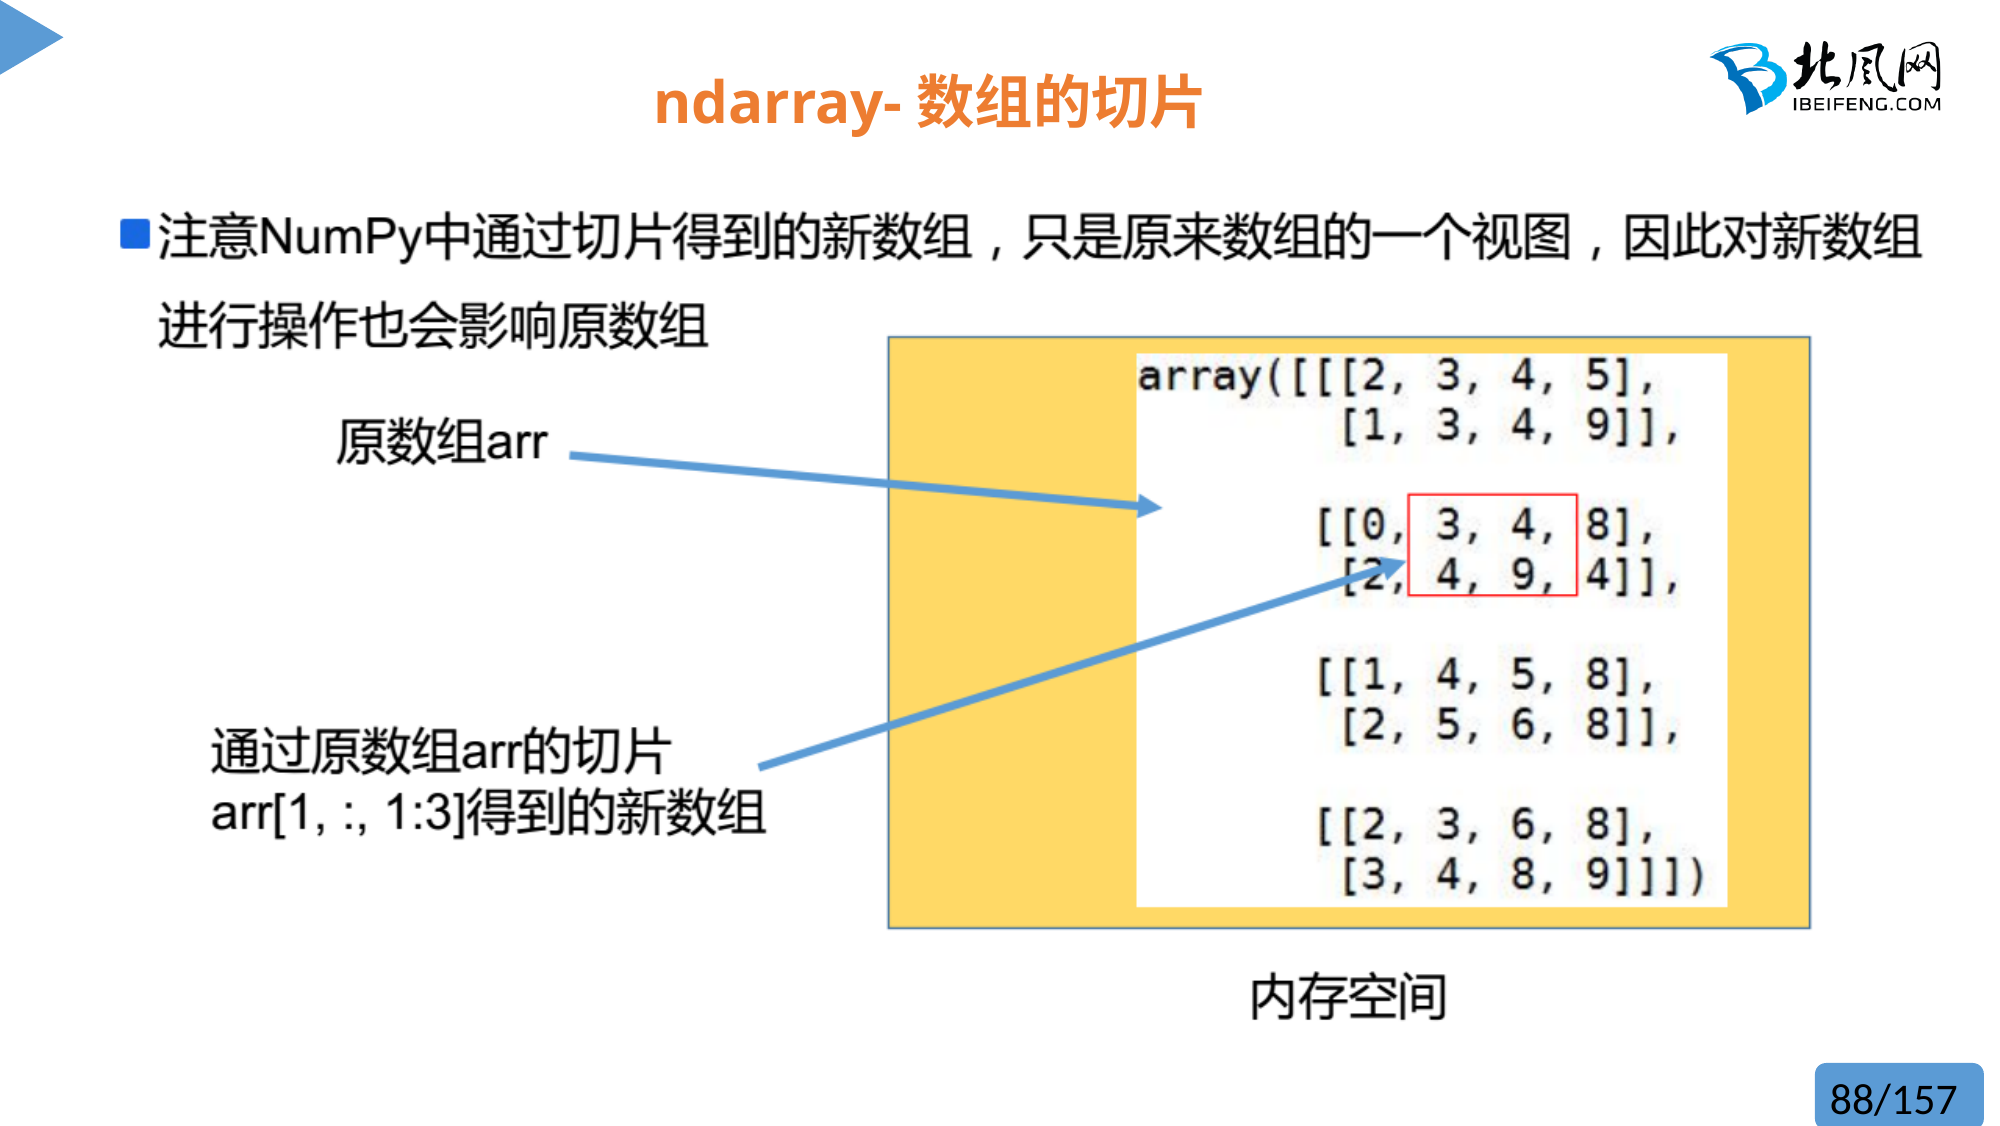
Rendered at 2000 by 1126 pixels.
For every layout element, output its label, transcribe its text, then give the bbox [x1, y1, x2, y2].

title ndarray-数组的切片 [255, 42, 1606, 166]
picture [1700, 32, 1950, 117]
picture [58, 166, 1942, 1031]
